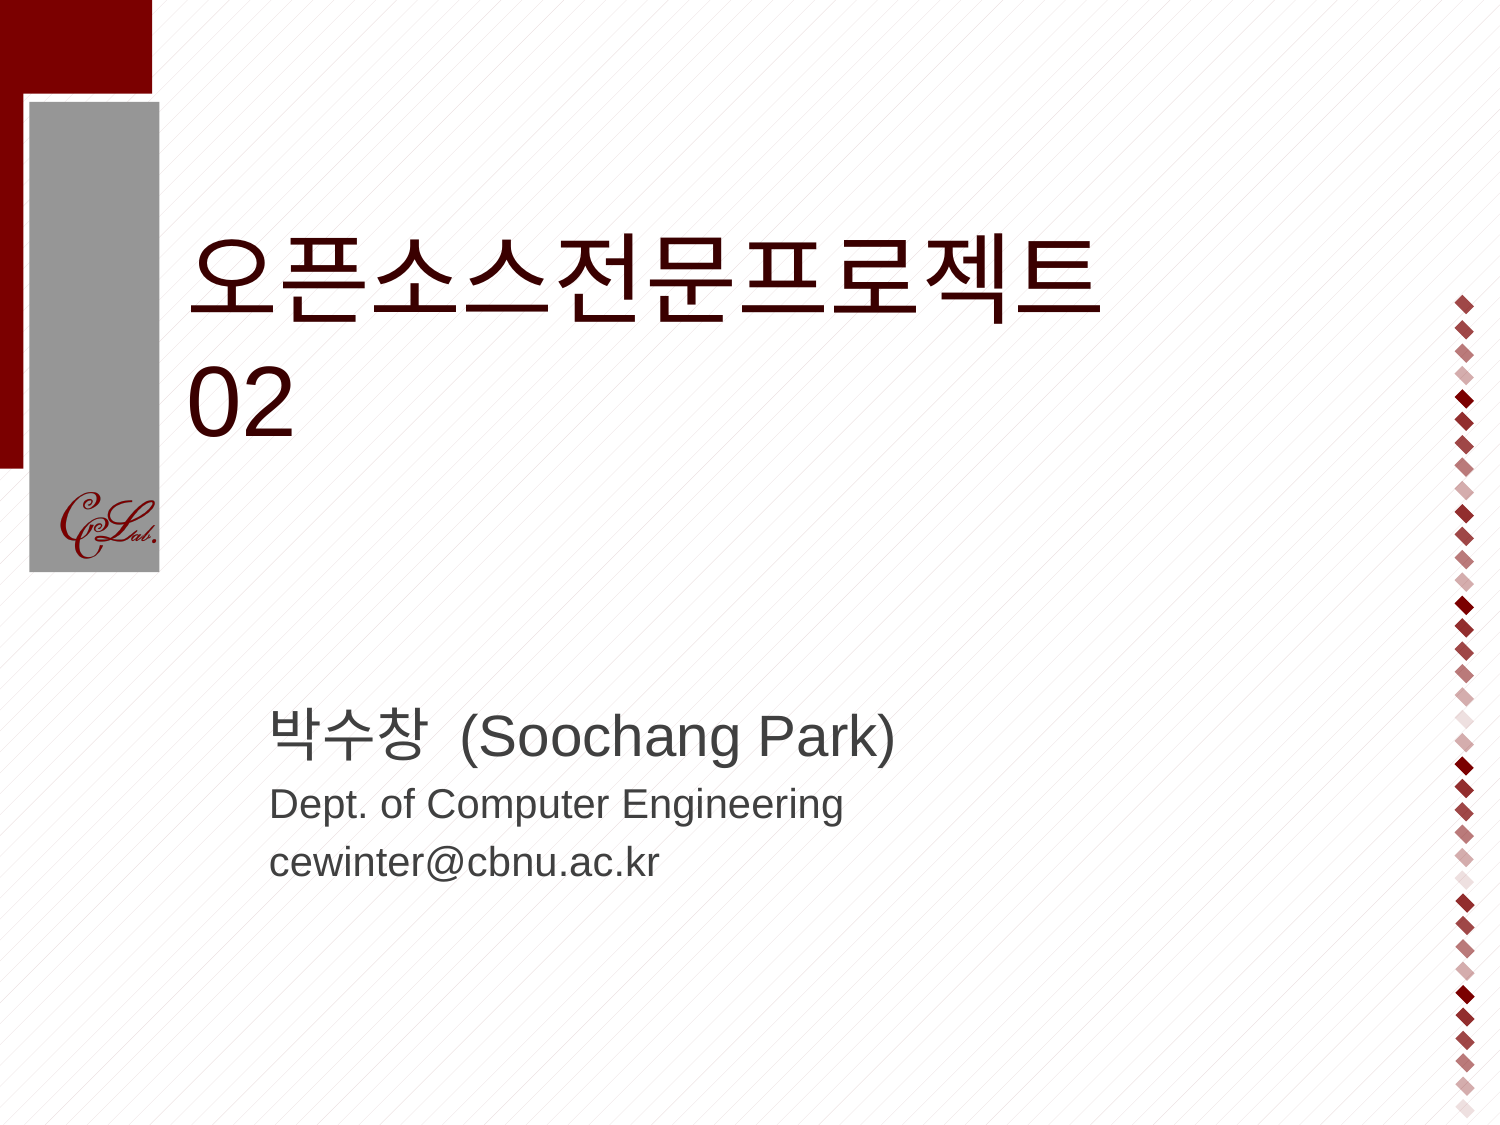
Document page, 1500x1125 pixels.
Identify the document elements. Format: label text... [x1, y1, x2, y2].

subtitle 박수창 (Soochang Park) Dept. of Computer Engineering cewinter@cbnu.ac.kr [253, 647, 1222, 936]
picture [56, 486, 160, 560]
title 오픈소스전문프로젝트 02 [171, 100, 1341, 572]
